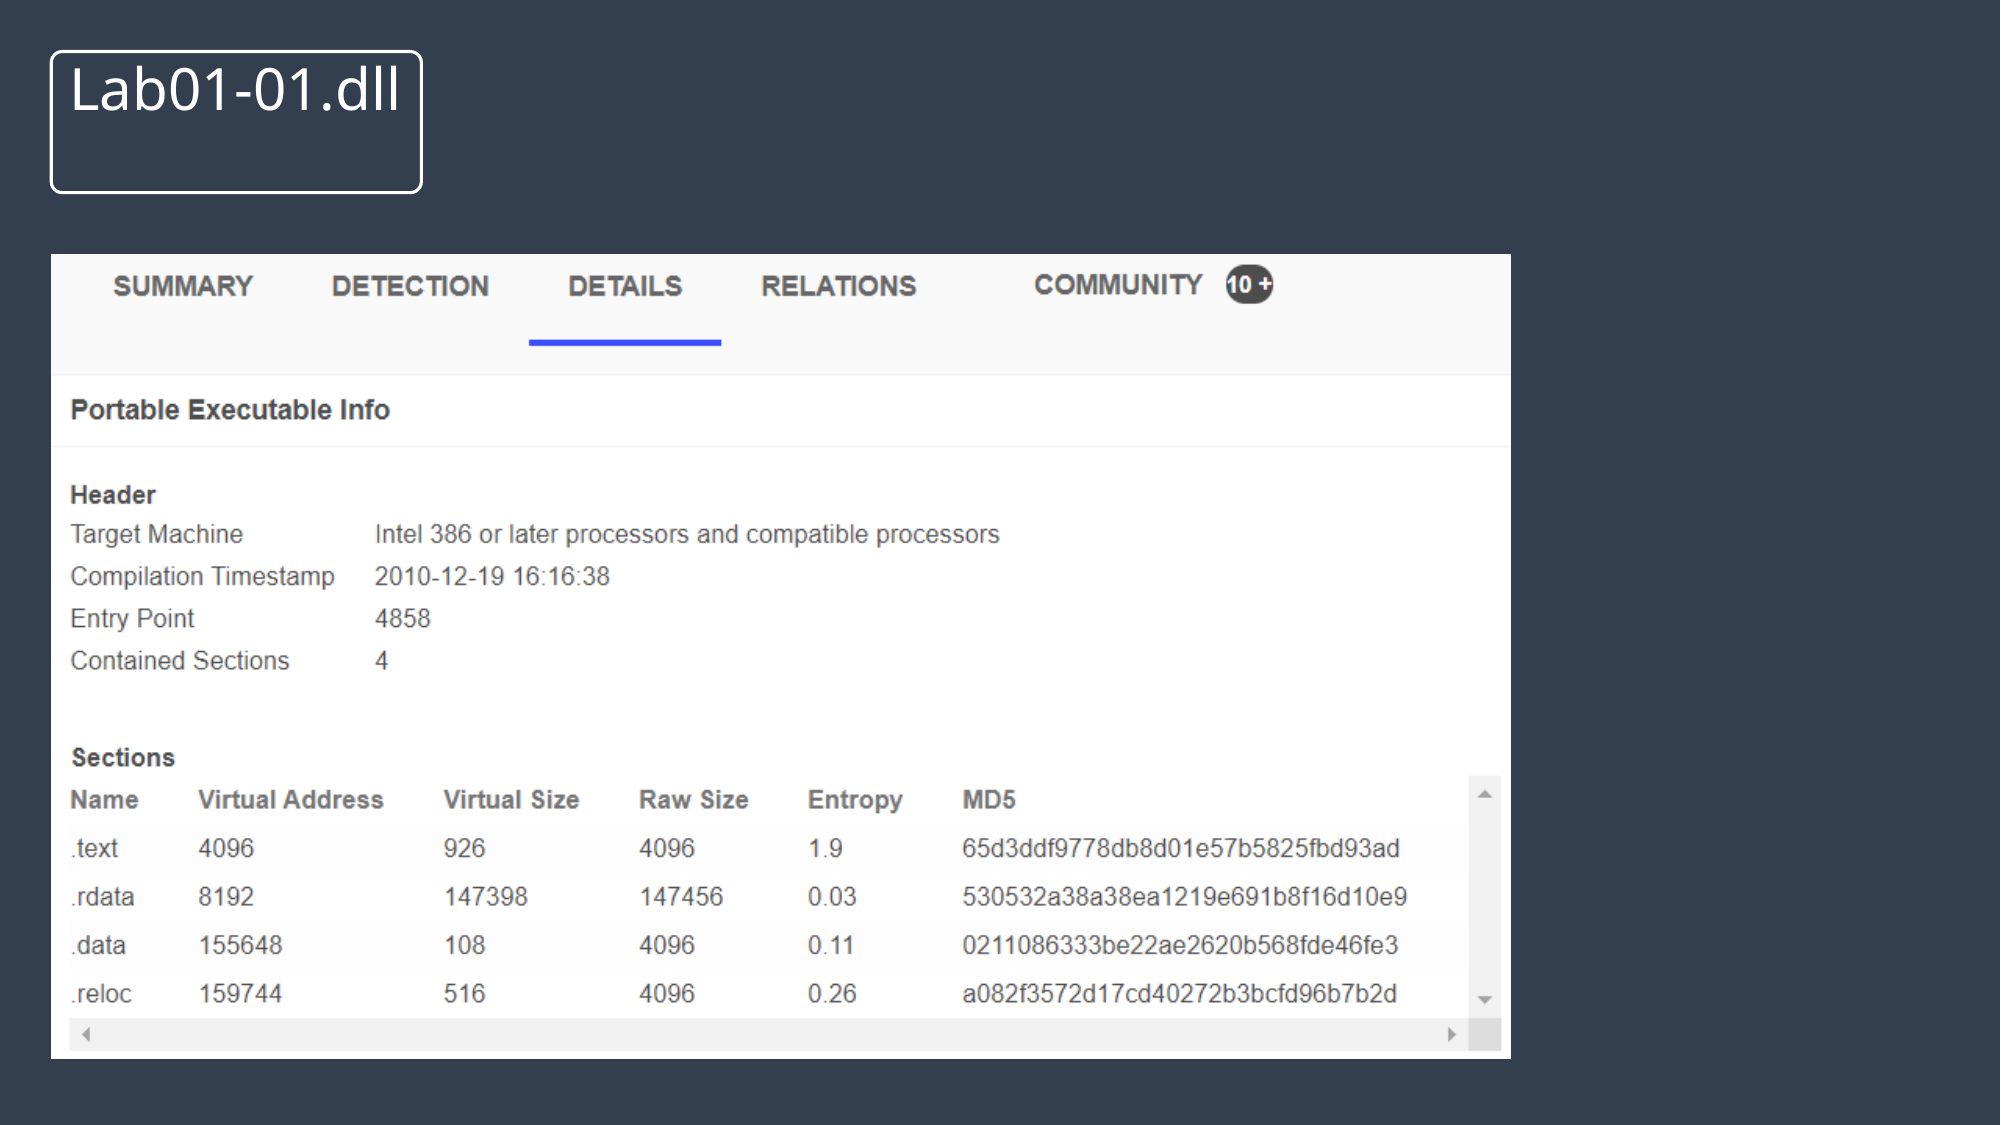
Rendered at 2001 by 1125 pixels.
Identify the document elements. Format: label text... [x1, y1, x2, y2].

picture [51, 254, 1511, 1059]
text_box Lab01-01.dll [50, 50, 423, 194]
